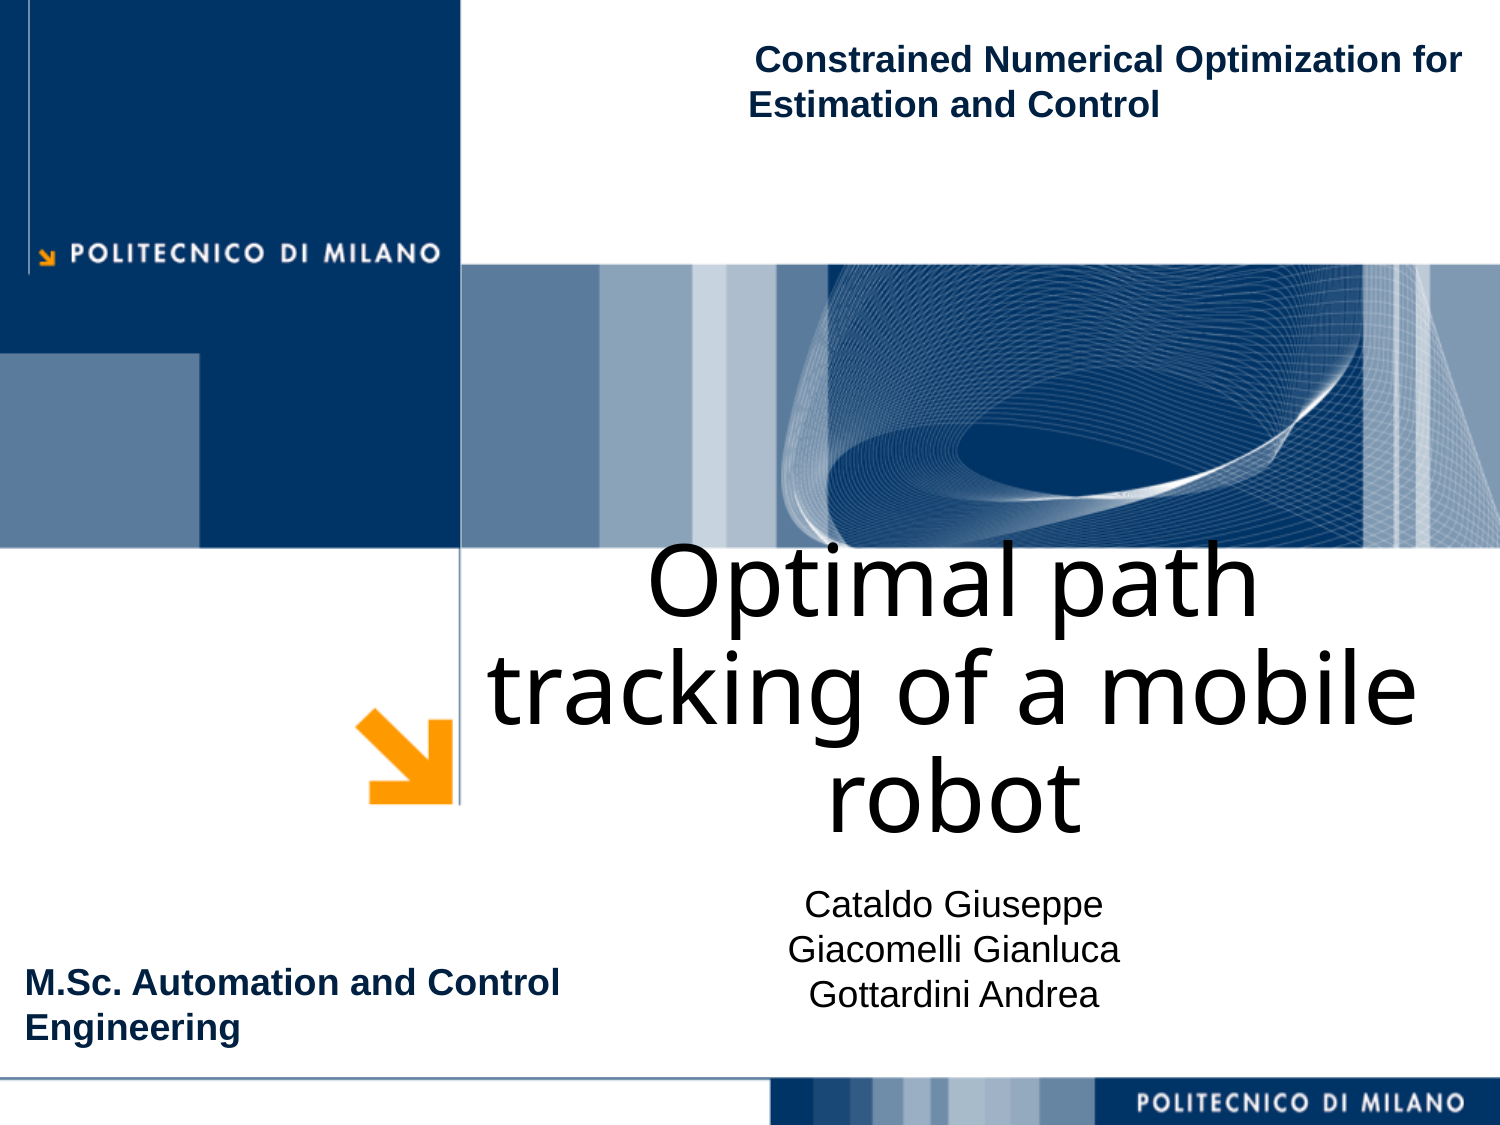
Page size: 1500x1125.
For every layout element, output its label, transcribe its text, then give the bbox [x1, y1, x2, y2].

text_box M.Sc. Automation and Control Engineering [9, 891, 760, 1056]
subtitle Cataldo Giuseppe Giacomelli Gianluca Gottardini Andrea [461, 872, 1448, 1088]
picture [0, 0, 1500, 824]
text_box Constrained Numerical Optimization for Estimation and Control [733, 0, 1484, 133]
picture [0, 1077, 1500, 1125]
title Optimal path tracking of a mobile robot [461, 551, 1448, 862]
